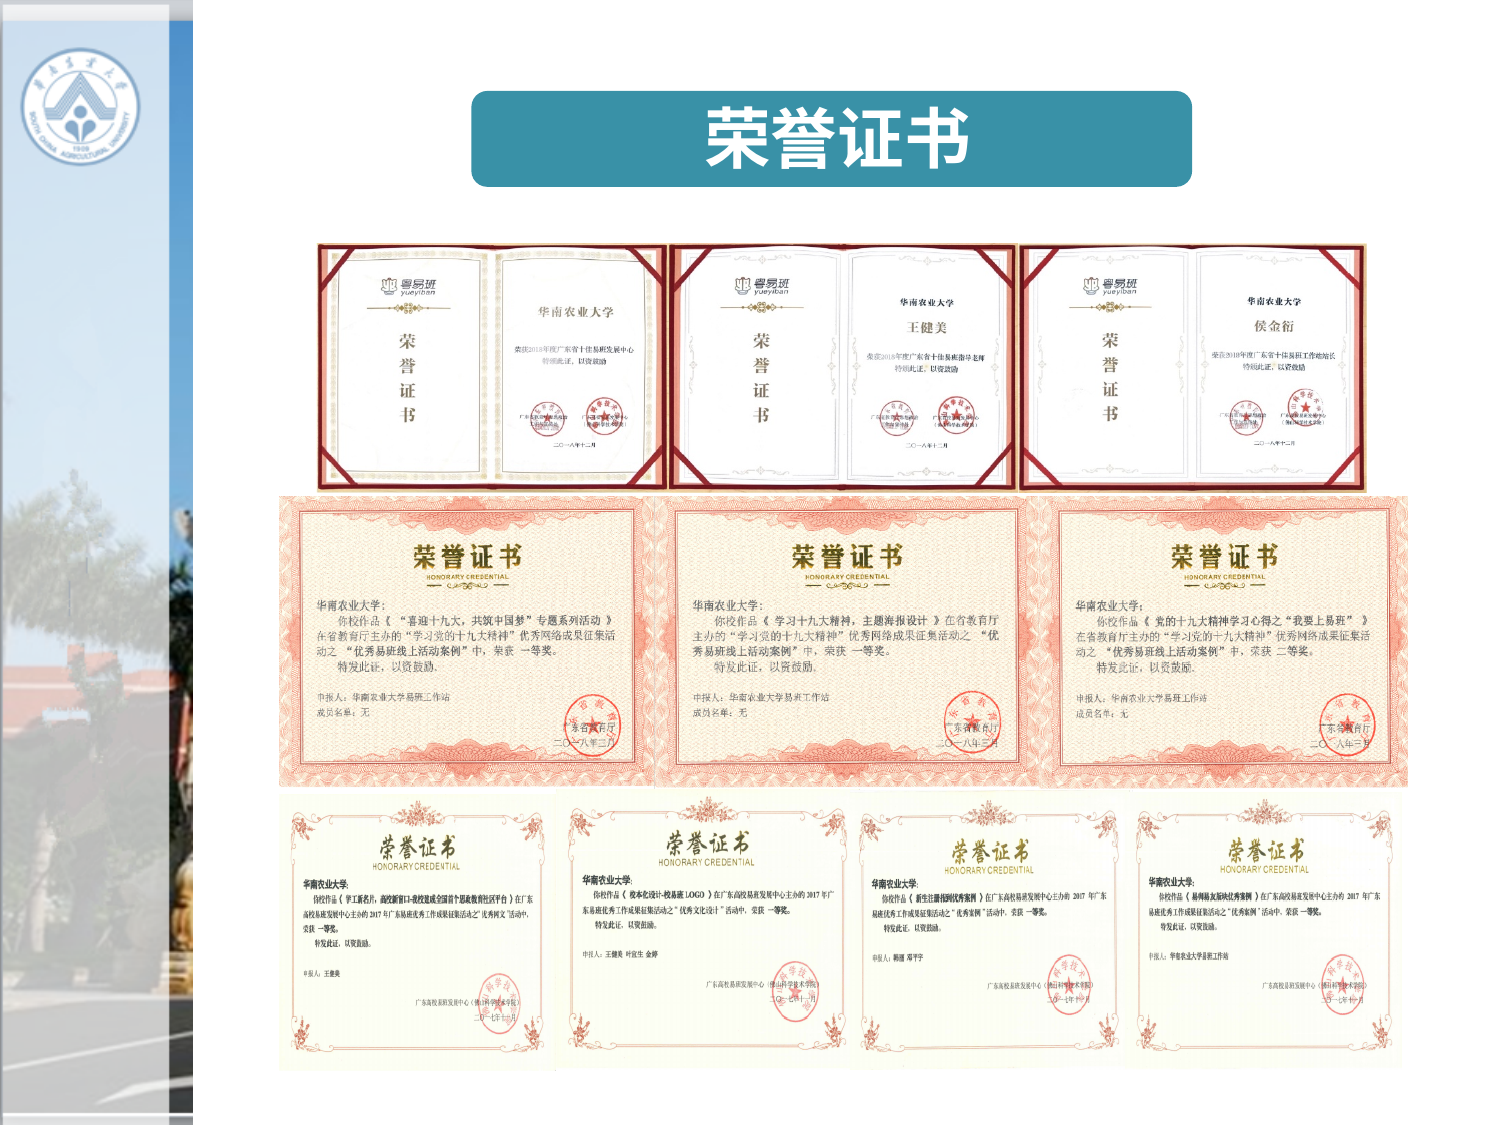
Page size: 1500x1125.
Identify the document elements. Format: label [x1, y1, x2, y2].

picture [277, 243, 1408, 1077]
text_box [471, 89, 1193, 188]
picture [0, 0, 193, 1125]
